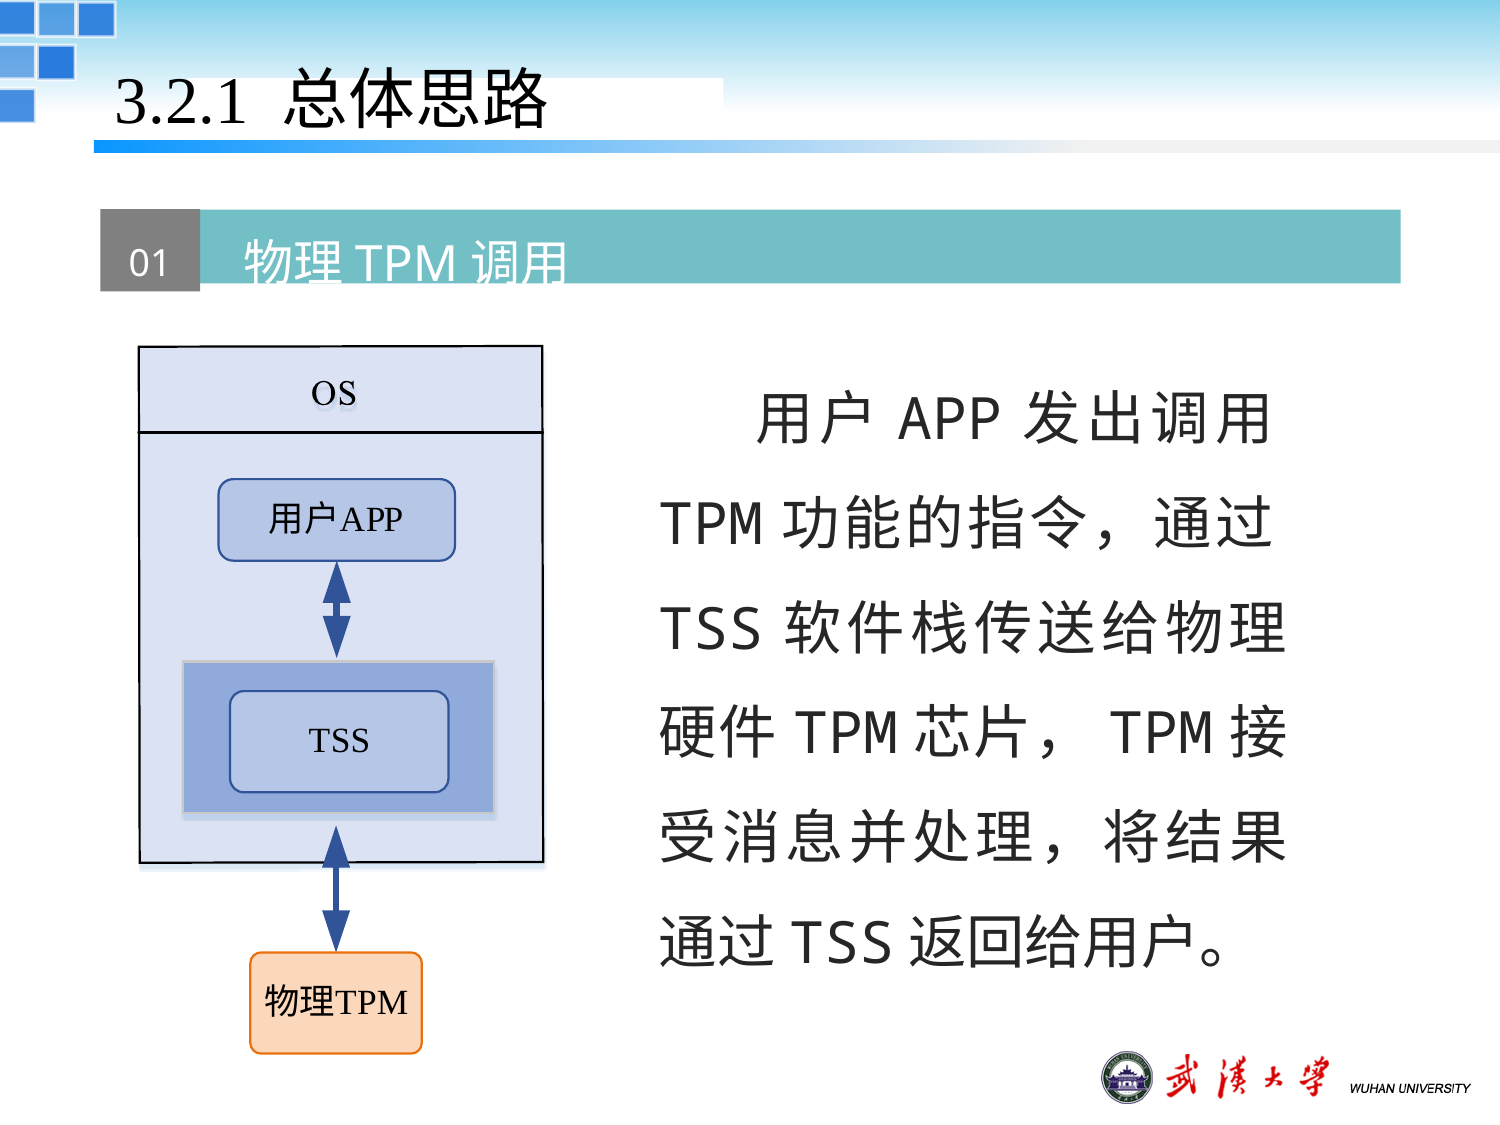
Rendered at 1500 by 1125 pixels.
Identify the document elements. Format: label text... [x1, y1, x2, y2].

picture [1072, 1046, 1500, 1115]
text_box 3.2.1 总体思路 [100, 49, 1302, 149]
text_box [100, 208, 1401, 284]
text_box 用户APP发出调用TPM功能的指令，通过TSS软件栈传送给物理硬件TPM芯片，TPM接受消息并处理，将结果通过TSS返回给用户。 [644, 338, 1302, 983]
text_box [126, 338, 556, 1055]
